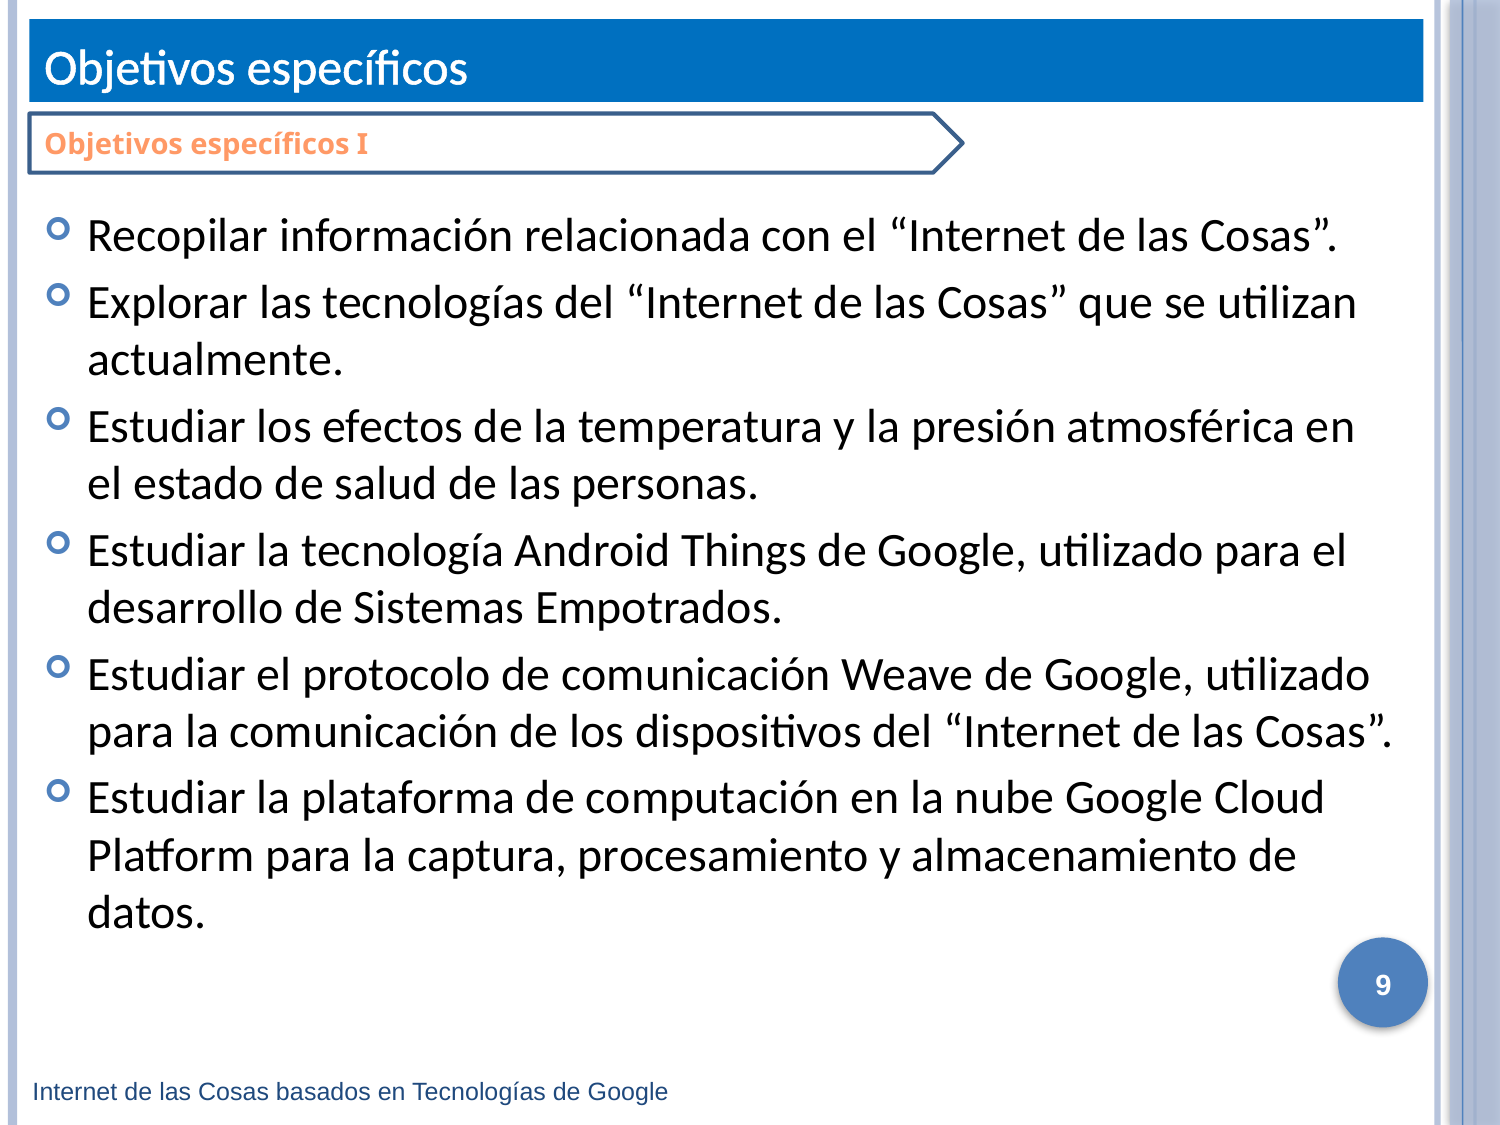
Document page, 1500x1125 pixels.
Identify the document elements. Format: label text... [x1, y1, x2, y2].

title Objetivos específicos [27, 17, 1425, 104]
footer Internet de las Cosas basados en Tecnologías de Google [17, 1058, 692, 1122]
slide_number 9 [1333, 940, 1434, 1027]
list Recopilar información relacionada con el “Internet de las Cosas”. Explorar las tecnologías del “Internet de las Cosas” que se utilizan actualmente. Estudiar los efectos de la temperatura y la presión atmosférica en el estado de salud de las personas. Estudiar la tecnología Android Things de Google, utilizado para el desarrollo de Sistemas Empotrados. Estudiar el protocolo de comunicación Weave de Google, utilizado para la comunicación de los dispositivos del “Internet de las Cosas”. Estudiar la plataforma de computación en la nube Google Cloud Platform para la captura, procesamiento y almacenamiento de datos. [29, 196, 1412, 1059]
text_box Objetivos específicos I [27, 111, 965, 175]
